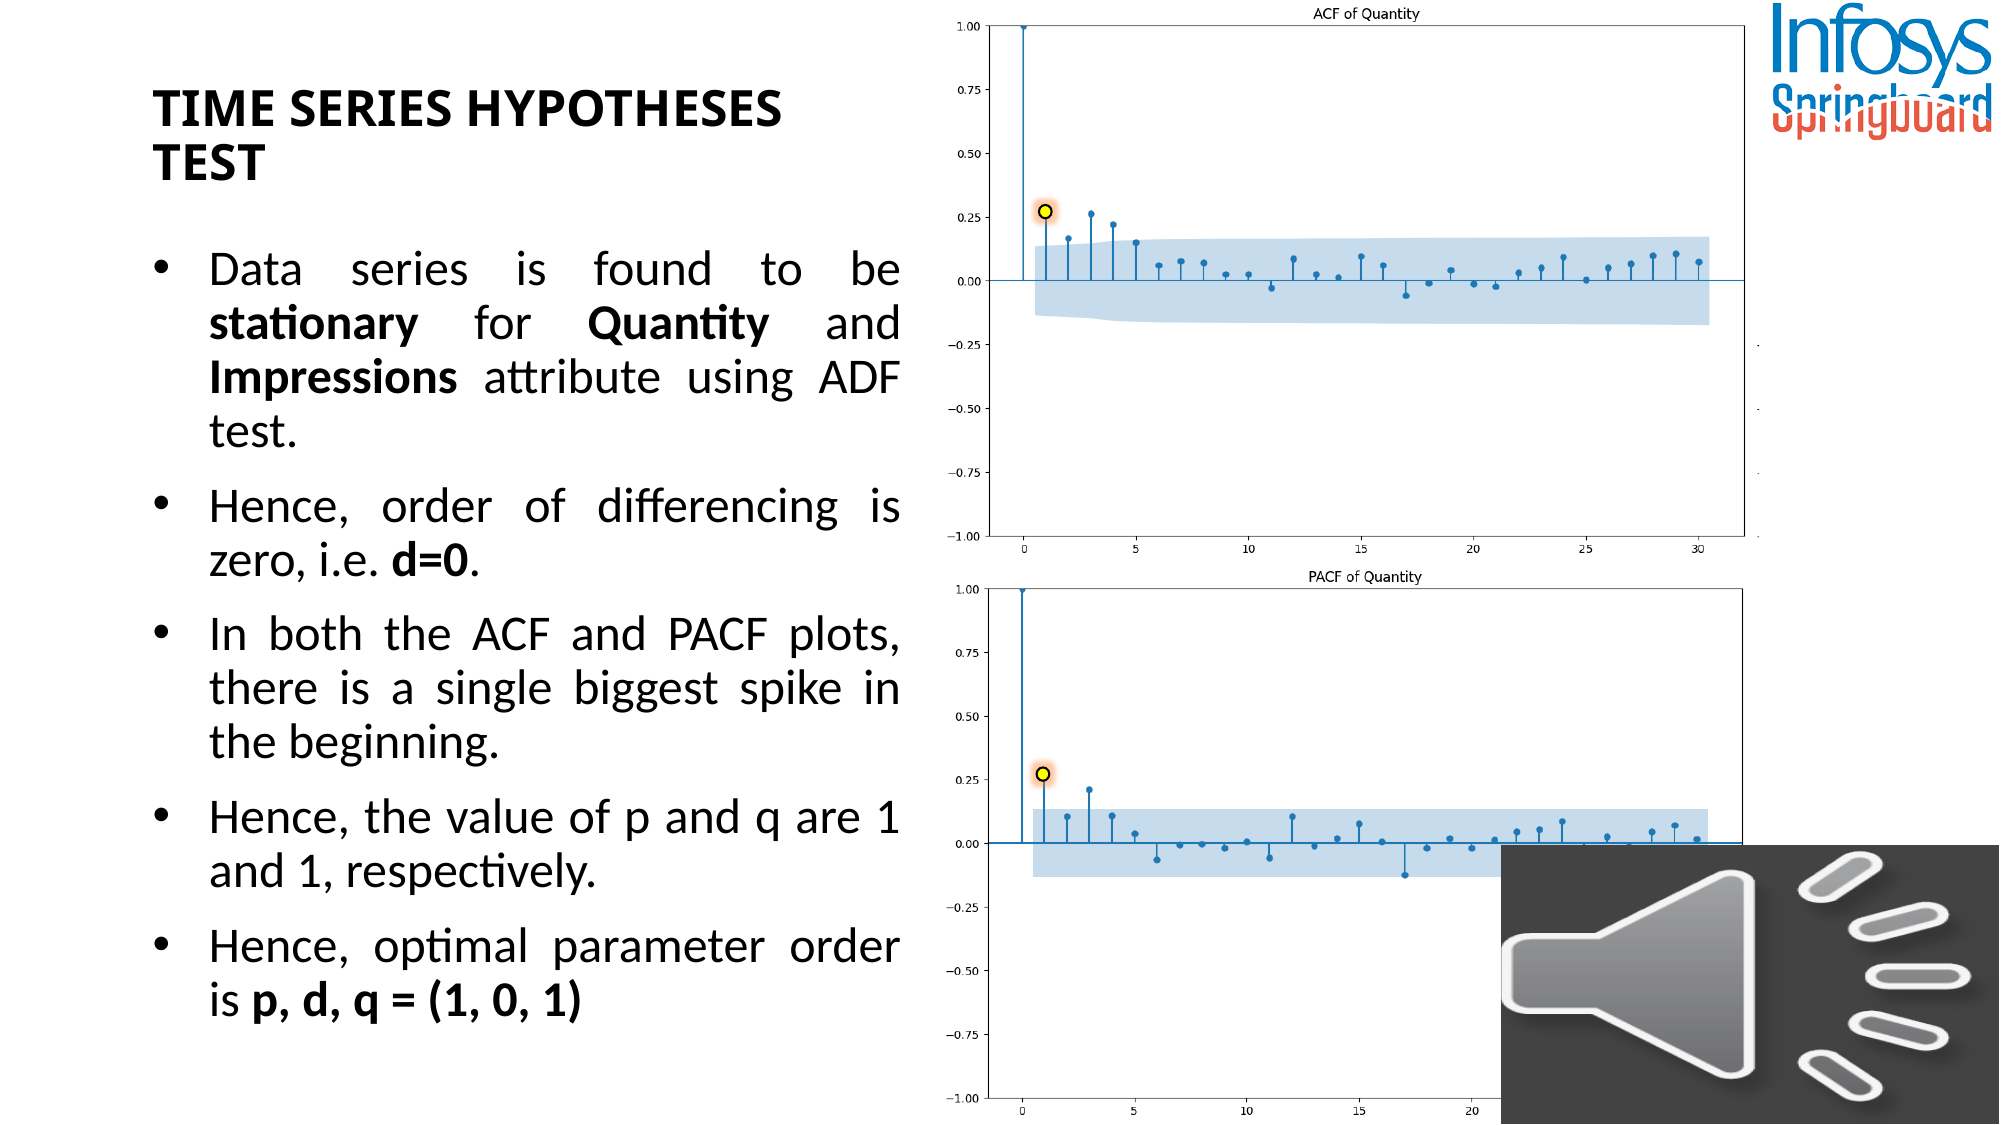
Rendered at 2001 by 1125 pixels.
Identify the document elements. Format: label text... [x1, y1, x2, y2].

picture [938, 0, 2000, 1125]
list Data series is found to be stationary for Quantity and Impressions attribute using ADF test. Hence, order of differencing is zero, i.e. d=0. In both the ACF and PACF plots, there is a single biggest spike in the beginning. Hence, the value of p and q are 1 and 1, respectively. Hence, optimal parameter order is p, d, q = (1, 0, 1) [137, 234, 917, 1050]
title TIME SERIES HYPOTHESES TEST [137, 75, 917, 234]
picture [1763, 0, 2000, 143]
